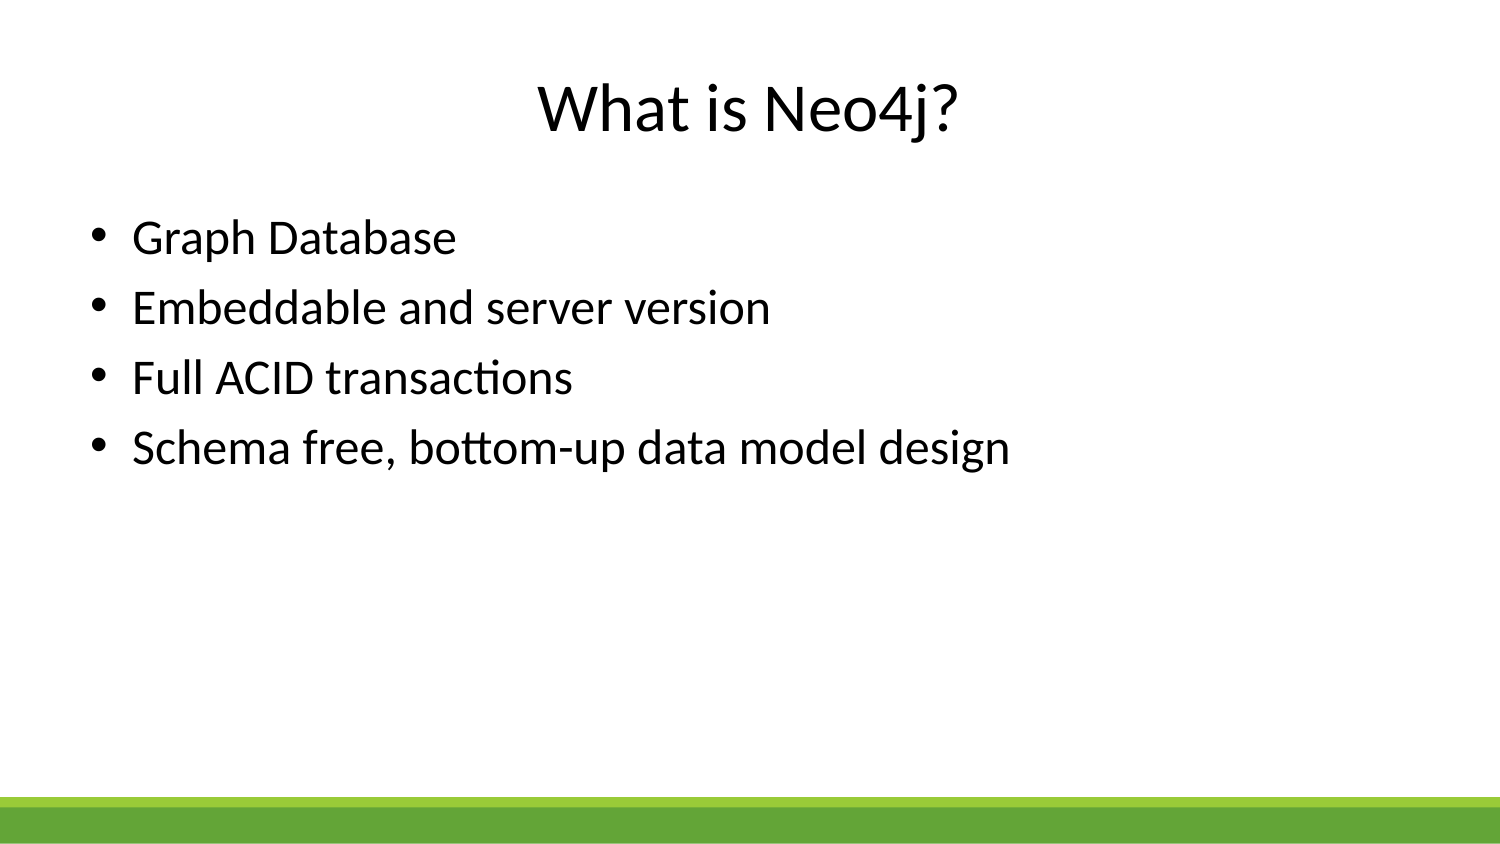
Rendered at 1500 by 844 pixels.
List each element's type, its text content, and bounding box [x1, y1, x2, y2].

title What is Neo4j? [75, 33, 1425, 175]
list Graph Database Embeddable and server version Full ACID transactions Schema free, bottom-up data model design [75, 196, 1425, 754]
